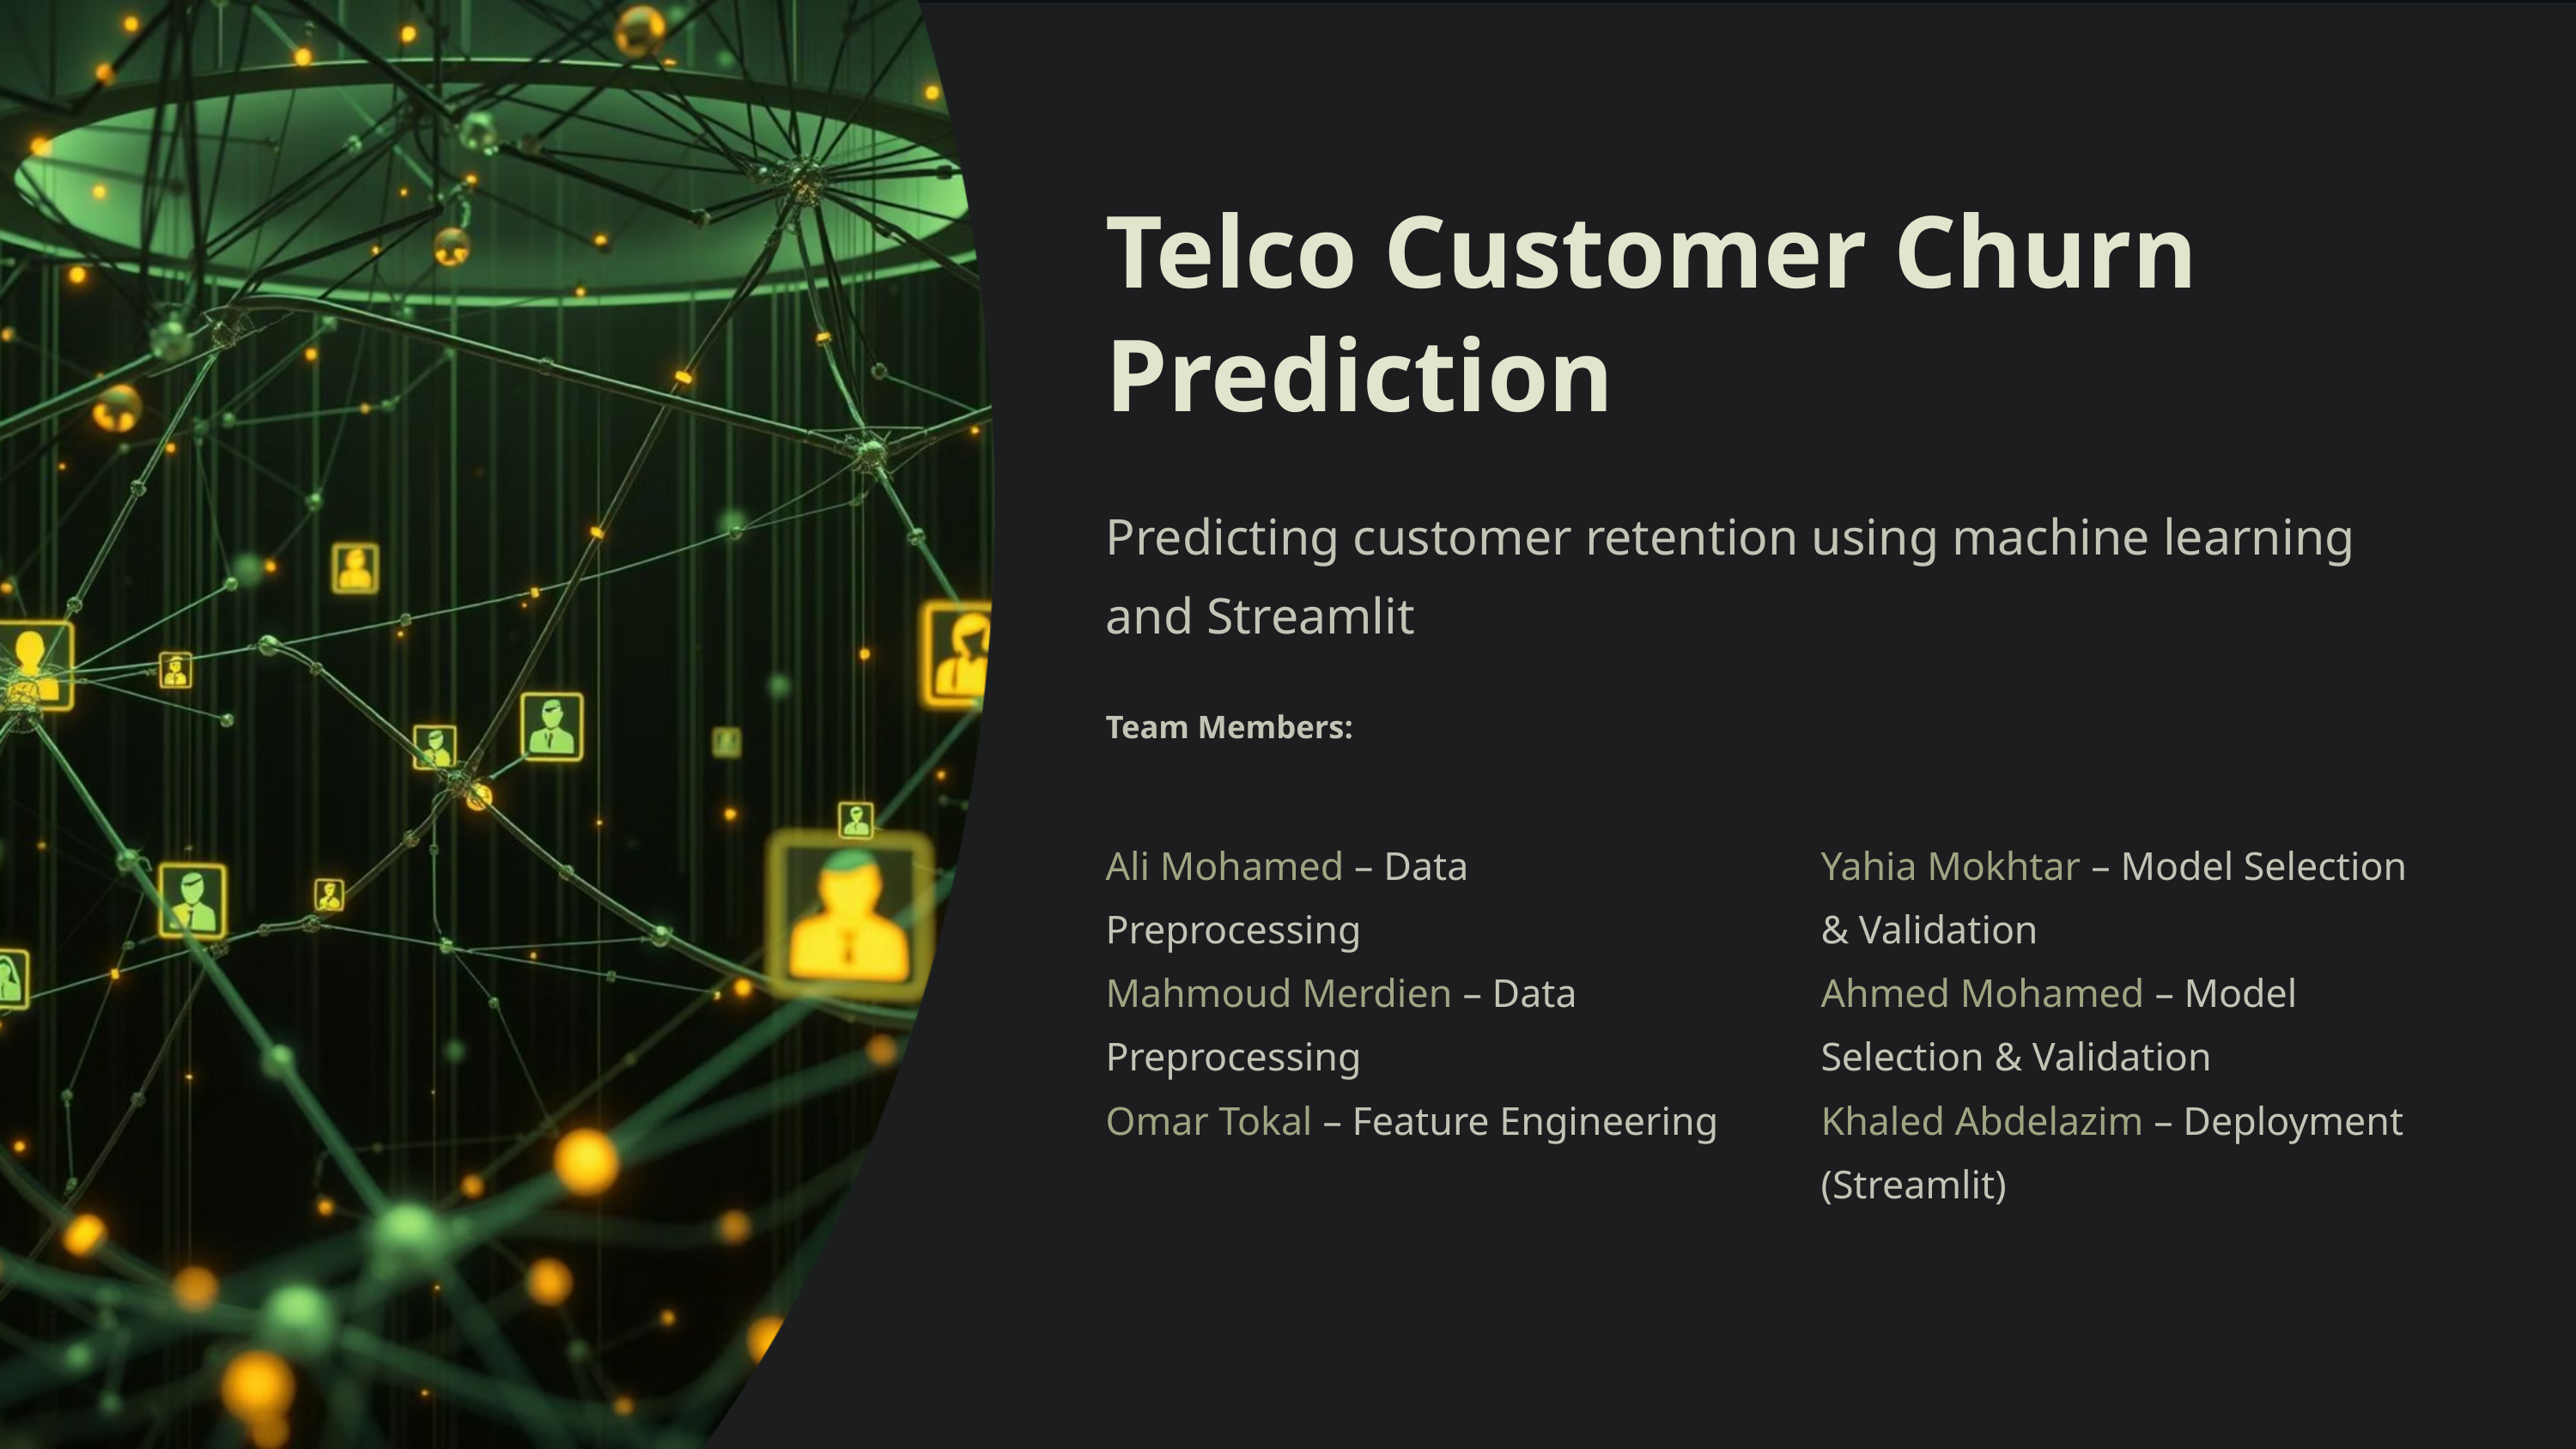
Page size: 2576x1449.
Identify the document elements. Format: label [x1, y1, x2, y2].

text_box [1017, 2, 2576, 1449]
text_box [0, 0, 1015, 1449]
